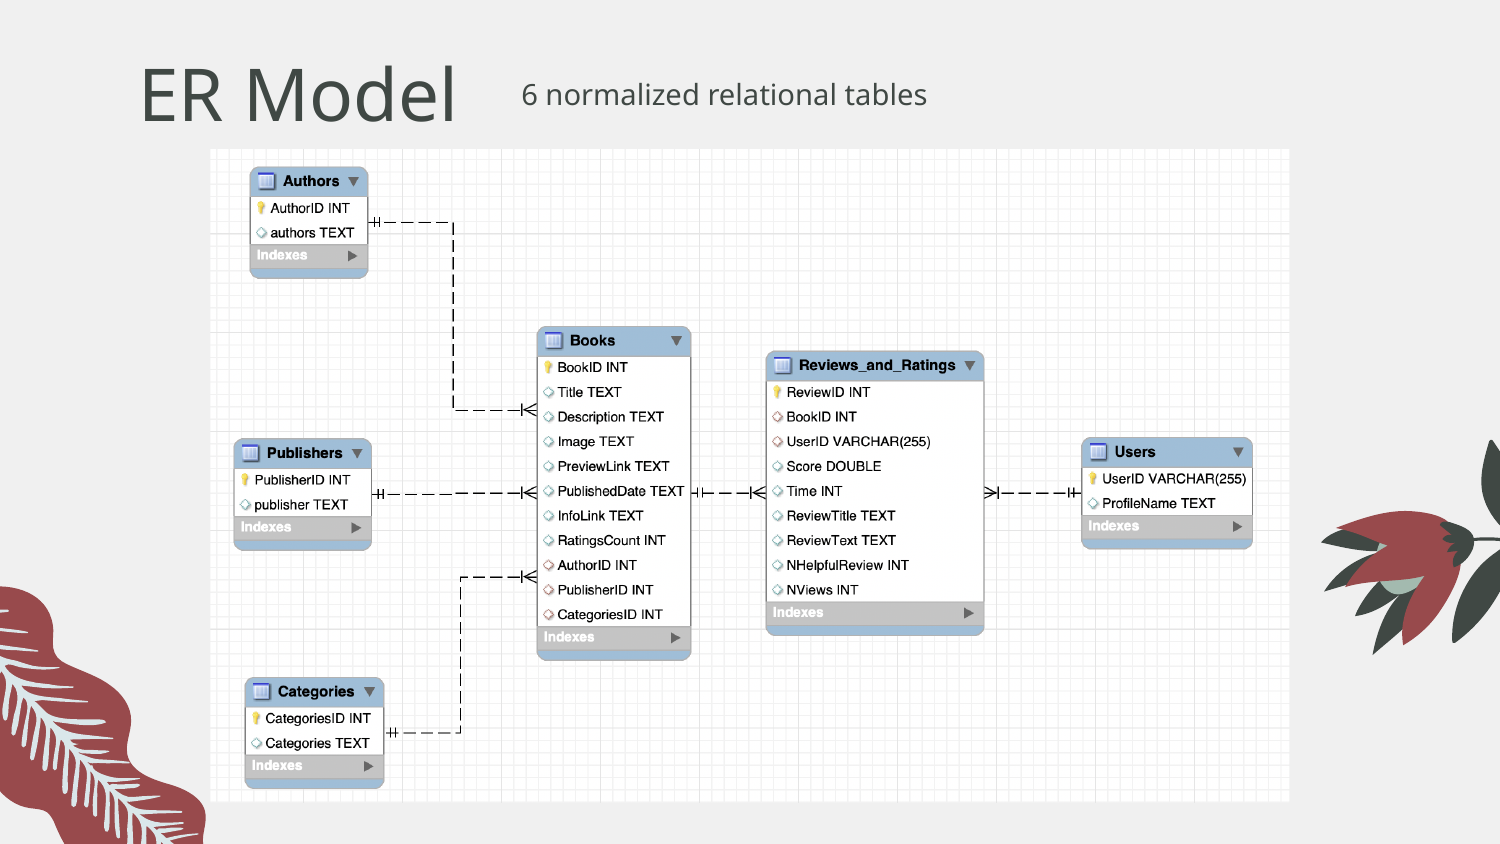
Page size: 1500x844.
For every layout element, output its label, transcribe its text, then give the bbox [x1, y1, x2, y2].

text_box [0, 549, 262, 844]
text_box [1343, 424, 1500, 668]
picture [210, 149, 1290, 803]
text_box 6 normalized relational tables [506, 61, 1112, 128]
title ER Model [123, 33, 735, 128]
